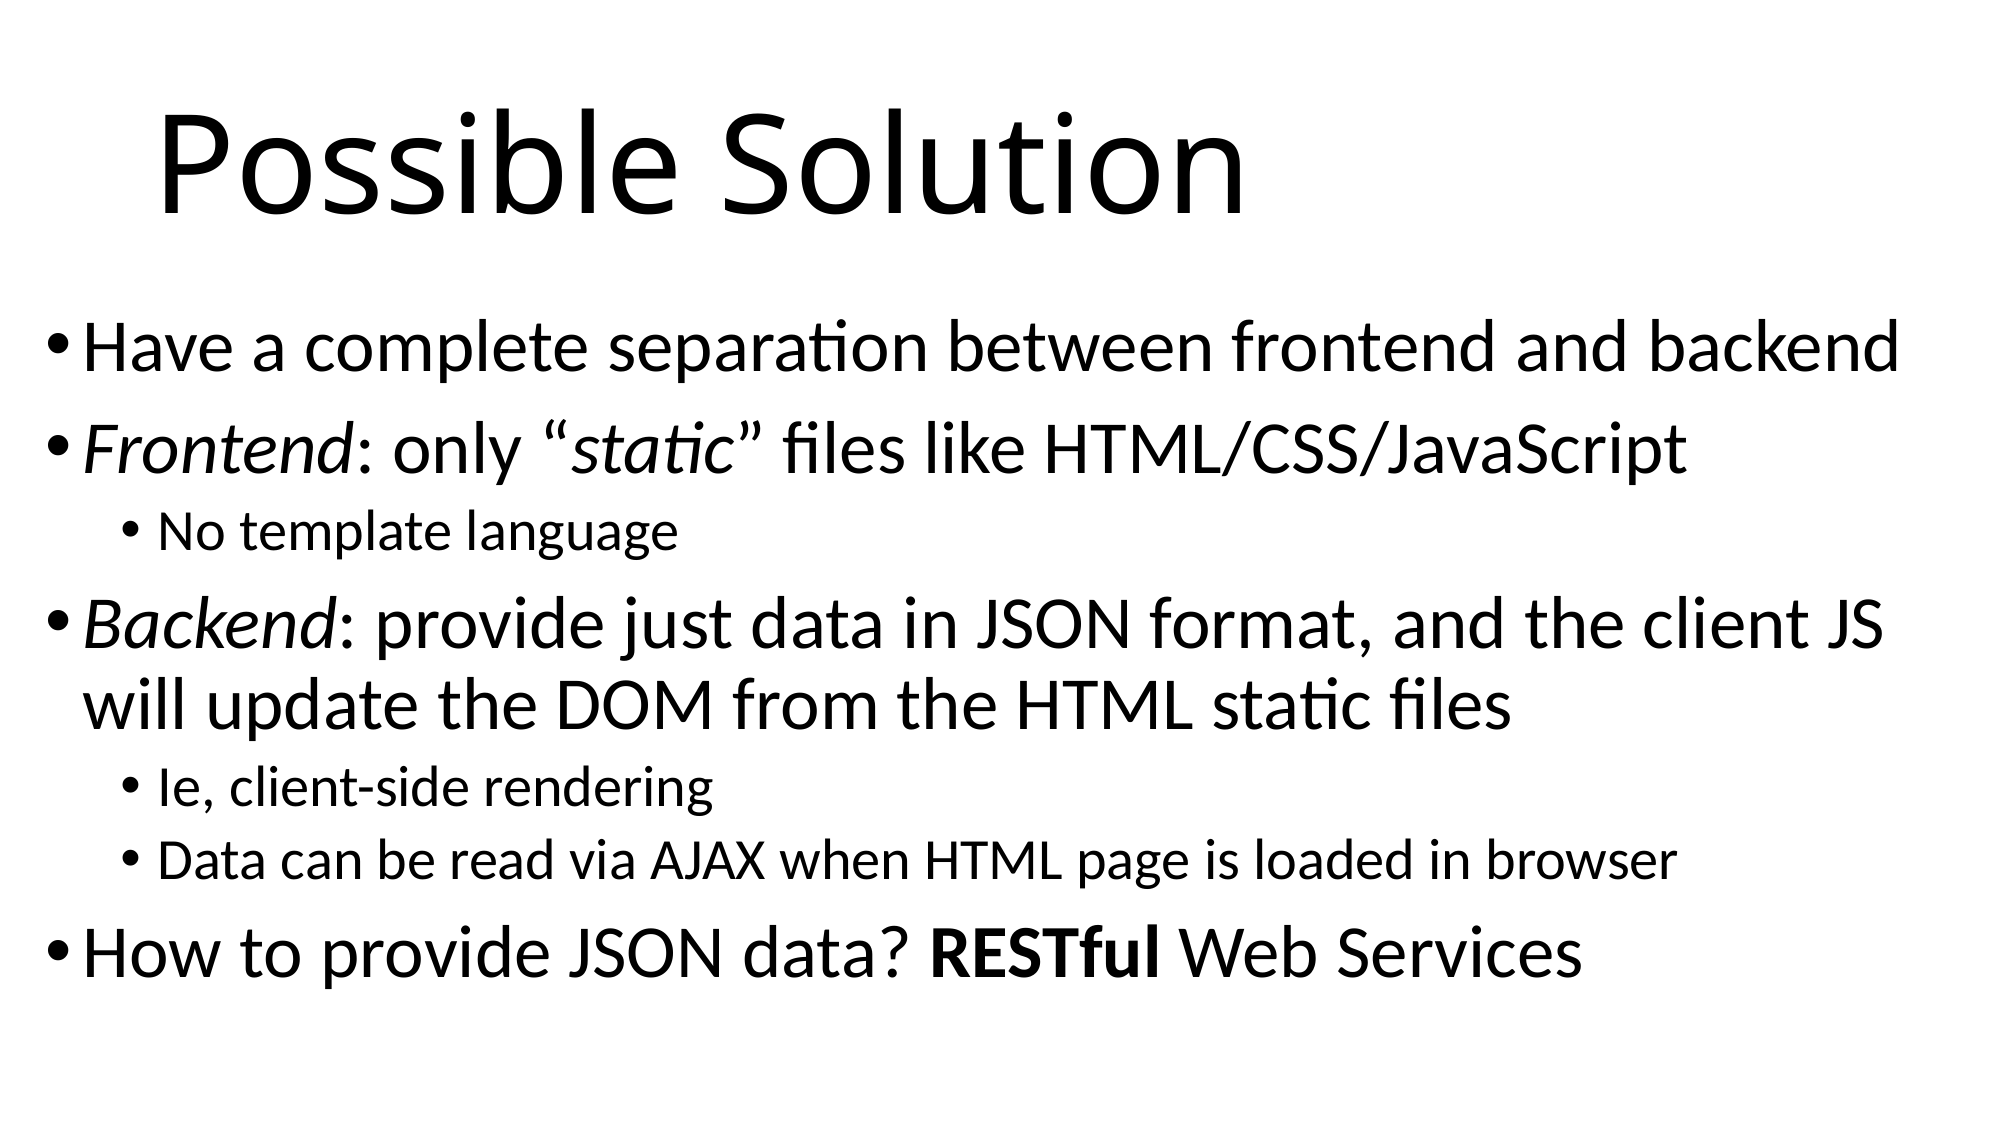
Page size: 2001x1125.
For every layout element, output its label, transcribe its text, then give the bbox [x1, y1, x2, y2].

title Possible Solution [137, 59, 1863, 278]
list Have a complete separation between frontend and backend Frontend: only “static” files like HTML/CSS/JavaScript No template language Backend: provide just data in JSON format, and the client JS will update the DOM from the HTML static files Ie, client-side rendering Data can be read via AJAX when HTML page is loaded in browser How to provide JSON data? RESTful Web Services [30, 299, 1961, 1092]
